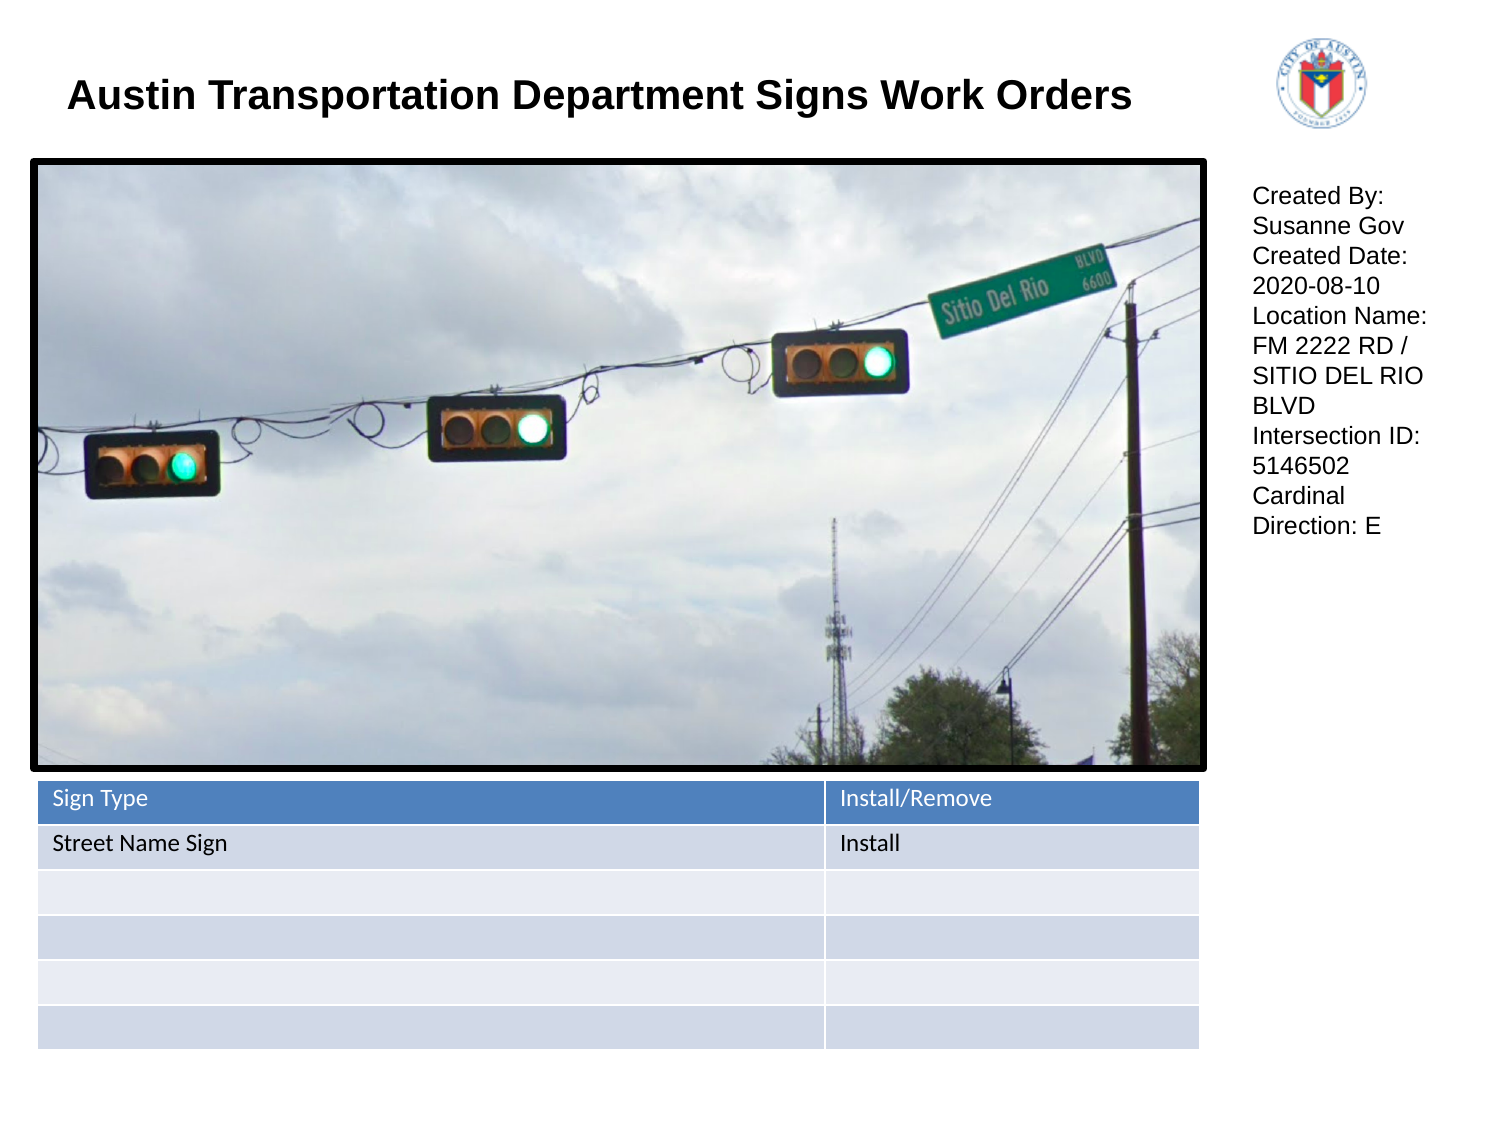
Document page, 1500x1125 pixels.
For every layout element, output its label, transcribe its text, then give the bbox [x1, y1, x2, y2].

table_cell [38, 1006, 824, 1049]
table_cell [826, 1006, 1199, 1049]
picture [1274, 37, 1369, 132]
picture [37, 164, 1201, 766]
text_box Created By: Susanne Gov Created Date: 2020-08-10 Location Name: FM 2222 RD / SITIO DEL RIO BLVD Intersection ID: 5146502 Cardinal Direction: E [1237, 172, 1463, 547]
table_cell Install [826, 826, 1199, 869]
table_cell [826, 916, 1199, 959]
text_box Austin Transportation Department Signs Work Orders [51, 60, 1149, 125]
table_cell [38, 916, 824, 959]
table_cell [826, 961, 1199, 1004]
table_cell [38, 961, 824, 1004]
table_cell [826, 871, 1199, 914]
table_header Install/Remove [826, 781, 1199, 824]
table_cell [38, 871, 824, 914]
table_header Sign Type [38, 781, 824, 824]
table_cell Street Name Sign [38, 826, 824, 869]
